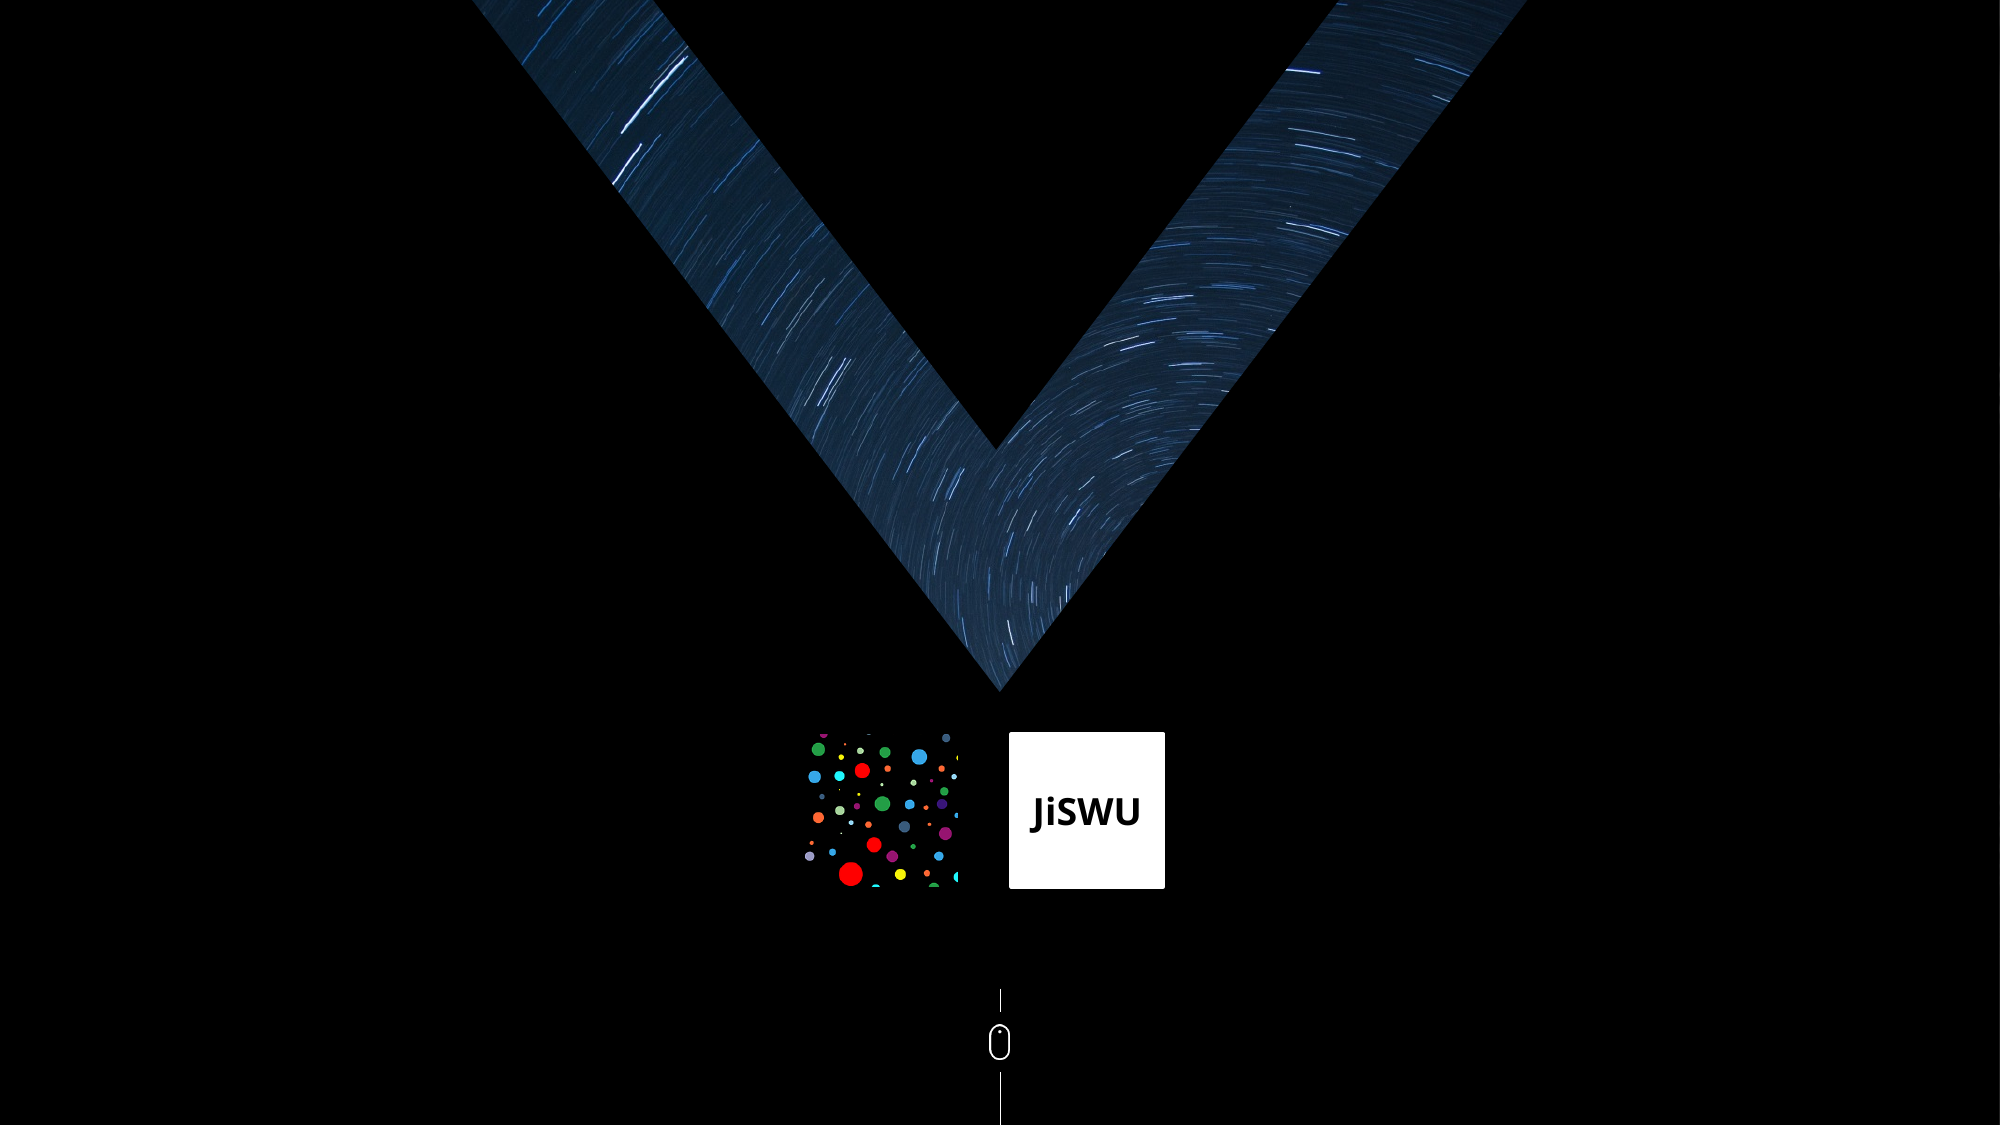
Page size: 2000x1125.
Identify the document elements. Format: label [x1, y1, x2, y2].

picture [0, 0, 2000, 1125]
text_box [989, 988, 1011, 1125]
